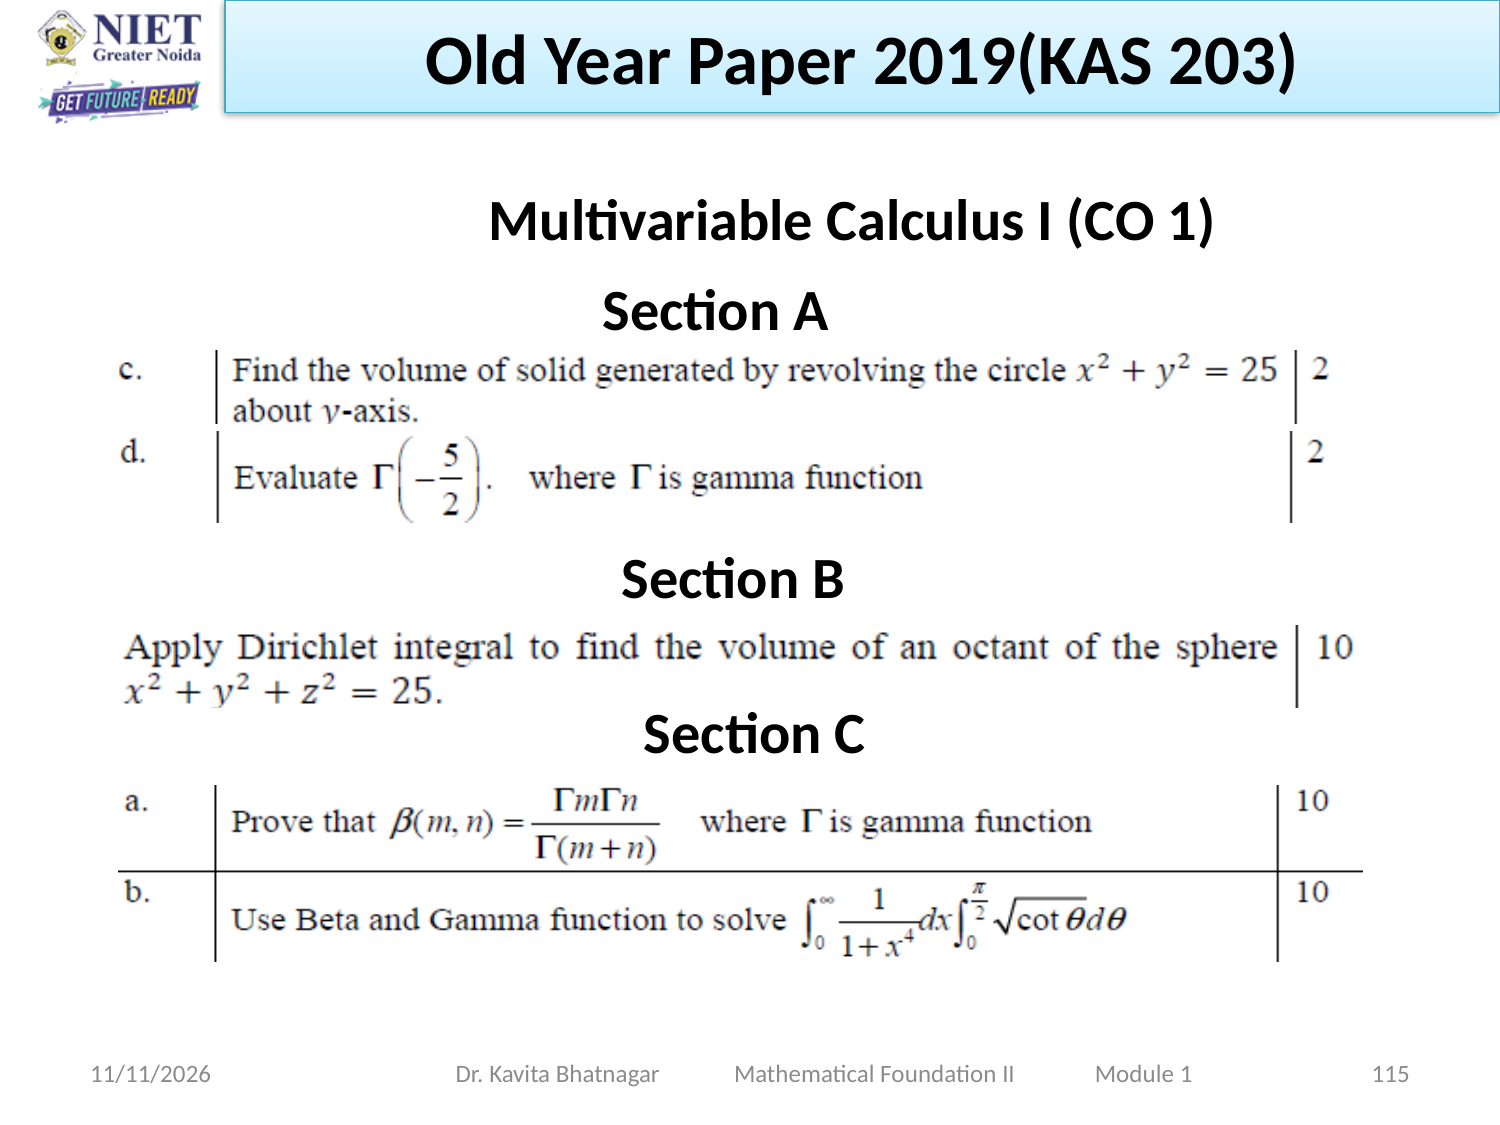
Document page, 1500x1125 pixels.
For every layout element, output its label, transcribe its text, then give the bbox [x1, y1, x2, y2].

picture [118, 350, 1363, 424]
text_box Section C [629, 715, 881, 773]
picture [118, 784, 1363, 963]
picture [118, 625, 1390, 708]
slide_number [75, 1042, 412, 1103]
text_box Section A [587, 264, 844, 348]
text_box Multivariable Calculus I (CO 1) [473, 174, 1231, 260]
text_box Old Year Paper 2019(KAS 203) [238, 0, 1500, 113]
picture [118, 431, 1388, 524]
footer Dr. Kavita Bhatnagar Mathematical Foundation II Module 1 [412, 1042, 1074, 1103]
text_box Section B [606, 532, 861, 618]
picture [0, 0, 238, 135]
slide_number 115 [1074, 1042, 1425, 1103]
